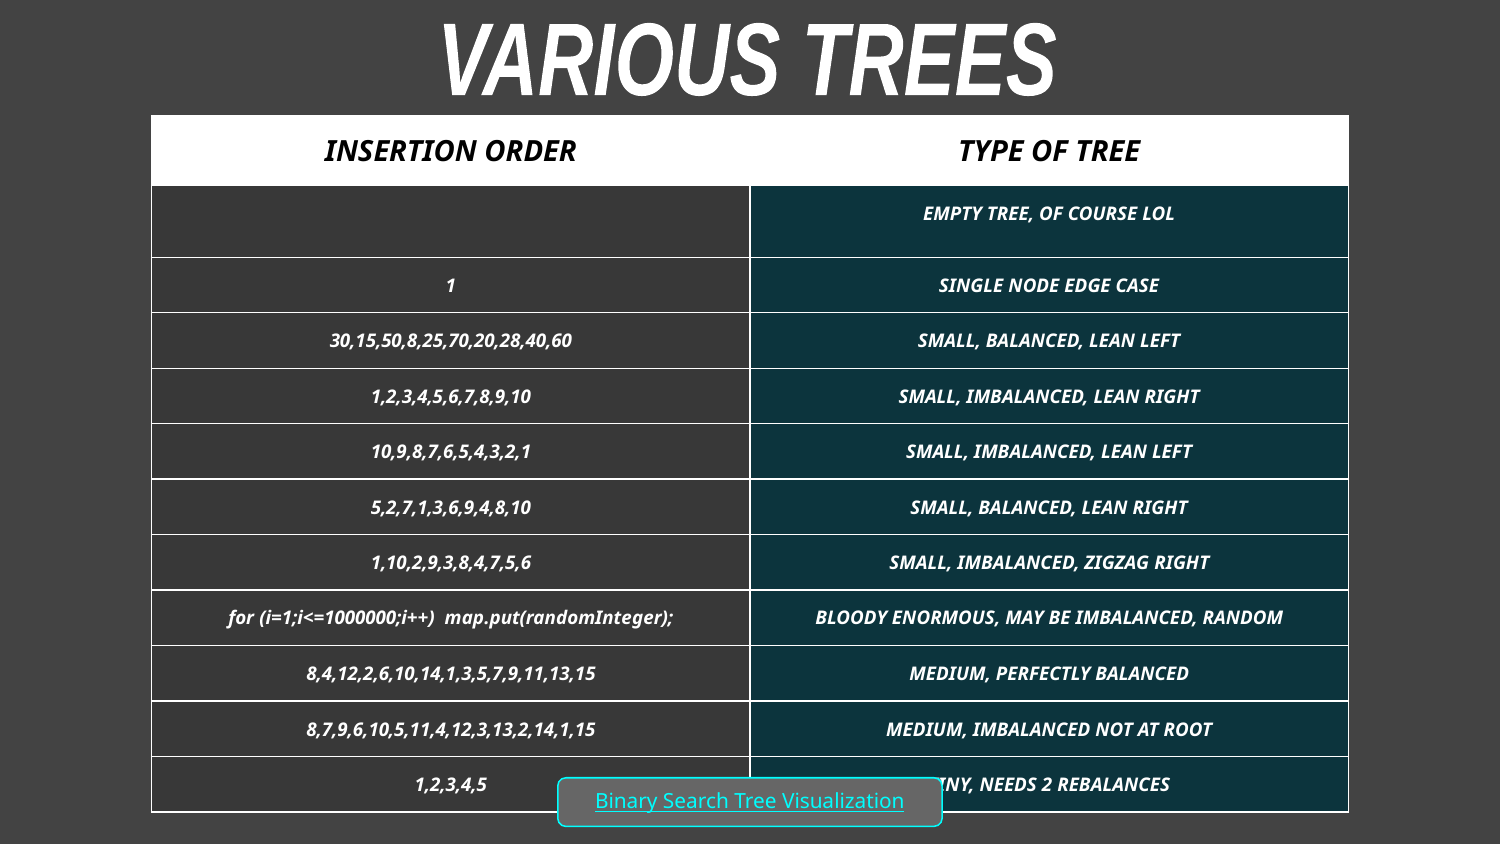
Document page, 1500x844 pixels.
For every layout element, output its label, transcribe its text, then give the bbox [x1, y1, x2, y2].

table_cell SMALL, IMBALANCED, LEAN RIGHT [751, 369, 1348, 423]
table_cell MEDIUM, IMBALANCED NOT AT ROOT [751, 702, 1348, 756]
table_cell SMALL, BALANCED, LEAN RIGHT [751, 480, 1348, 534]
table_cell 1,2,3,4,5,6,7,8,9,10 [152, 369, 749, 423]
table_cell EMPTY TREE, OF COURSE LOL [751, 186, 1348, 257]
table_cell TINY, NEEDS 2 REBALANCES [751, 757, 1348, 811]
table_cell 8,7,9,6,10,5,11,4,12,3,13,2,14,1,15 [152, 702, 749, 756]
table_cell MEDIUM, PERFECTLY BALANCED [751, 646, 1348, 700]
table_cell BLOODY ENORMOUS, MAY BE IMBALANCED, RANDOM [751, 591, 1348, 645]
table_cell SMALL, BALANCED, LEAN LEFT [751, 313, 1348, 368]
table_cell 1,10,2,9,3,8,4,7,5,6 [152, 535, 749, 589]
table_cell 1 [152, 258, 749, 312]
table_cell 5,2,7,1,3,6,9,4,8,10 [152, 480, 749, 534]
table_cell SMALL, IMBALANCED, LEAN LEFT [751, 424, 1348, 478]
table_cell 10,9,8,7,6,5,4,3,2,1 [152, 424, 749, 478]
table_header INSERTION ORDER [152, 116, 749, 185]
table_cell [152, 186, 749, 257]
table_cell SINGLE NODE EDGE CASE [751, 258, 1348, 312]
table_cell for (i=1;i<=1000000;i++) map.put(randomInteger); [152, 591, 749, 645]
table_cell 8,4,12,2,6,10,14,1,3,5,7,9,11,13,15 [152, 646, 749, 700]
table_cell 30,15,50,8,25,70,20,28,40,60 [152, 313, 749, 368]
text_box Binary Search Tree Visualization [557, 777, 943, 827]
table_cell SMALL, IMBALANCED, ZIGZAG RIGHT [751, 535, 1348, 589]
table_header TYPE OF TREE [751, 116, 1348, 185]
table_cell 1,2,3,4,5 [152, 757, 749, 811]
